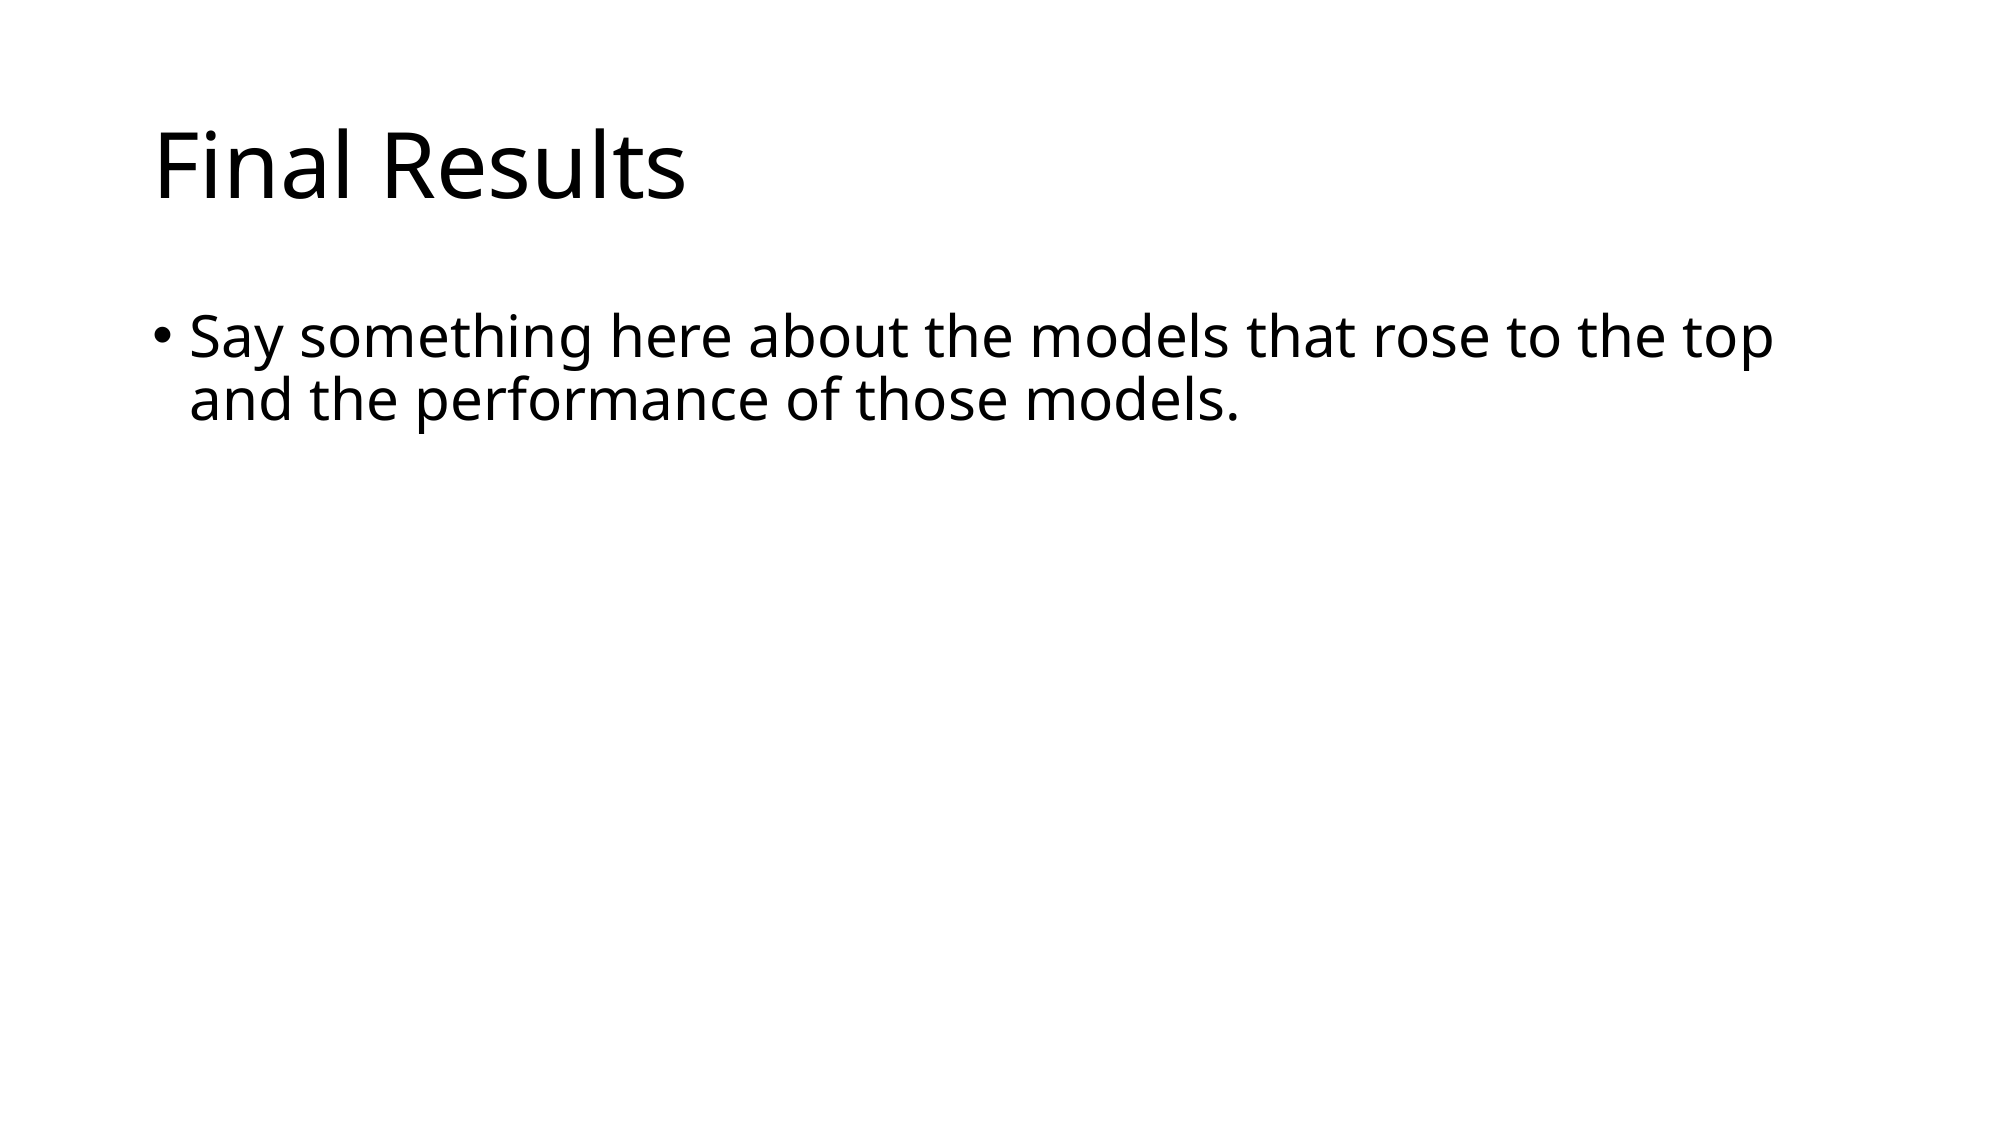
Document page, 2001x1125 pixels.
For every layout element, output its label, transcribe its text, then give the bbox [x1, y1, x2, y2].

list Say something here about the models that rose to the top and the performance of those models. [137, 299, 1863, 1014]
title Final Results [137, 59, 1863, 278]
